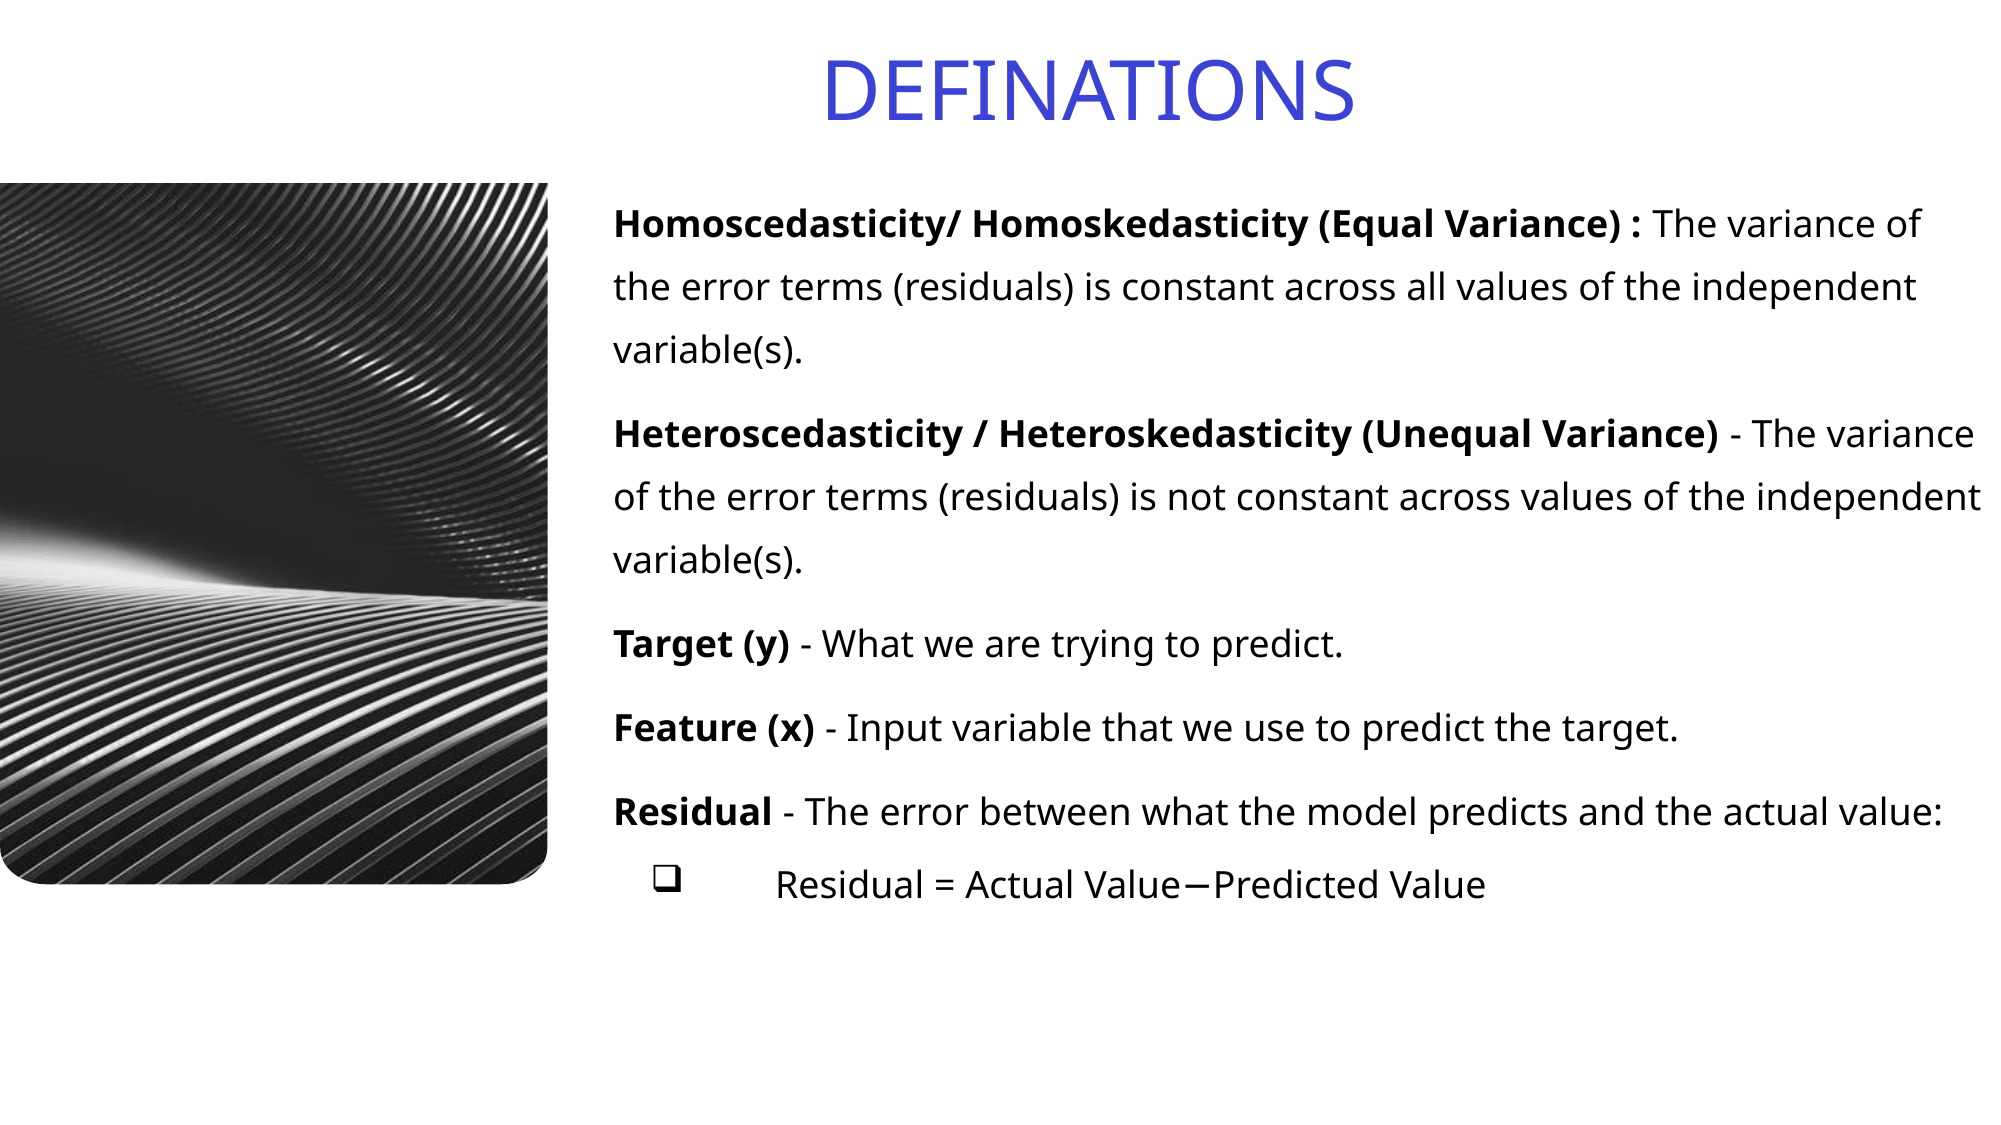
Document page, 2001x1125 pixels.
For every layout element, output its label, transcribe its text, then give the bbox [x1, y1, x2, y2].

list Homoscedasticity/ Homoskedasticity (Equal Variance) : The variance of the error terms (residuals) is constant across all values of the independent variable(s). Heteroscedasticity / Heteroskedasticity (Unequal Variance) - The variance of the error terms (residuals) is not constant across values of the independent variable(s). Target (y) - What we are trying to predict. Feature (x) - Input variable that we use to predict the target. Residual - The error between what the model predicts and the actual value: Residual = Actual Value−Predicted Value [598, 174, 2000, 1087]
title DEFINATIONS [805, 0, 1924, 146]
picture [0, 183, 548, 885]
